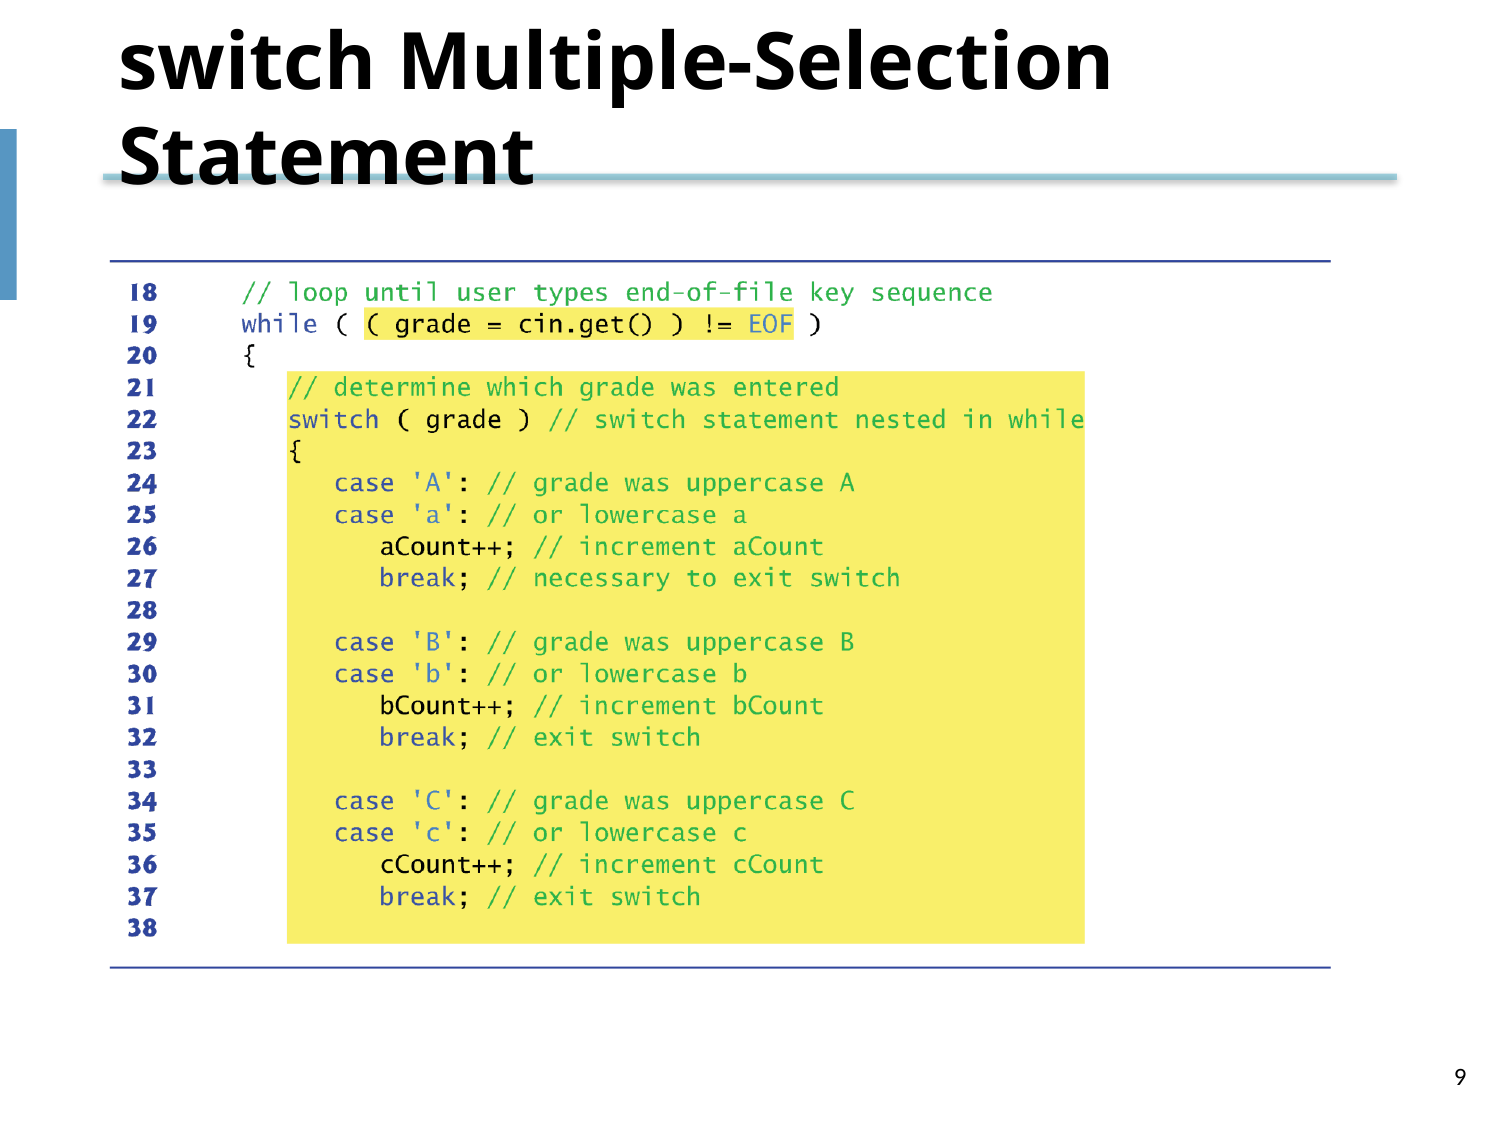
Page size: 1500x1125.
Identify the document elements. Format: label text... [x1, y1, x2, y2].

slide_number 9 [1131, 1045, 1482, 1106]
picture [29, 184, 1369, 978]
title switch Multiple-Selection Statement [103, 25, 1397, 185]
